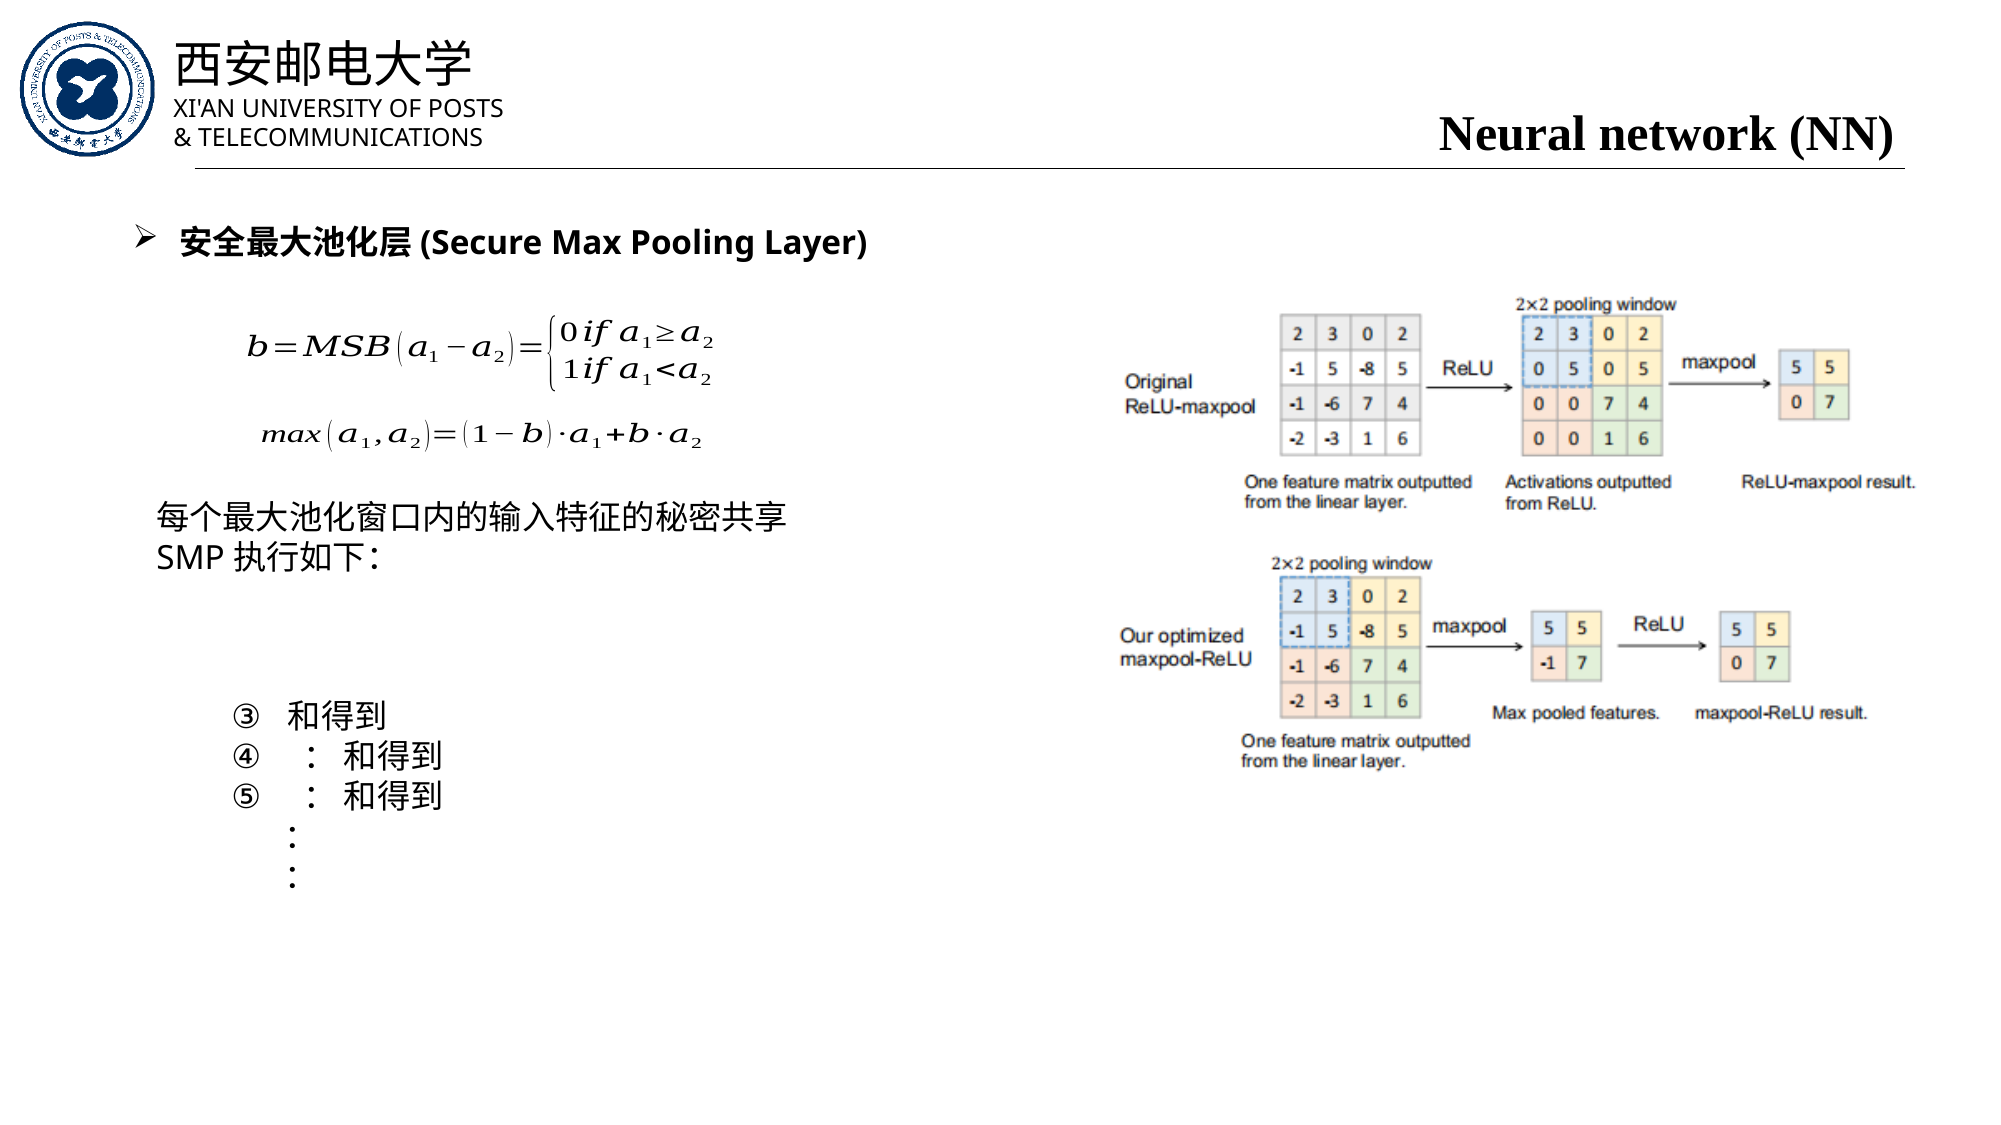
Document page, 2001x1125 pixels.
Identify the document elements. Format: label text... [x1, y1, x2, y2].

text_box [15, 17, 607, 161]
text_box 安全最大池化层(Secure Max Pooling Layer) [117, 213, 897, 269]
text_box Neural network (NN) [1424, 93, 1923, 168]
picture [1107, 284, 1923, 779]
